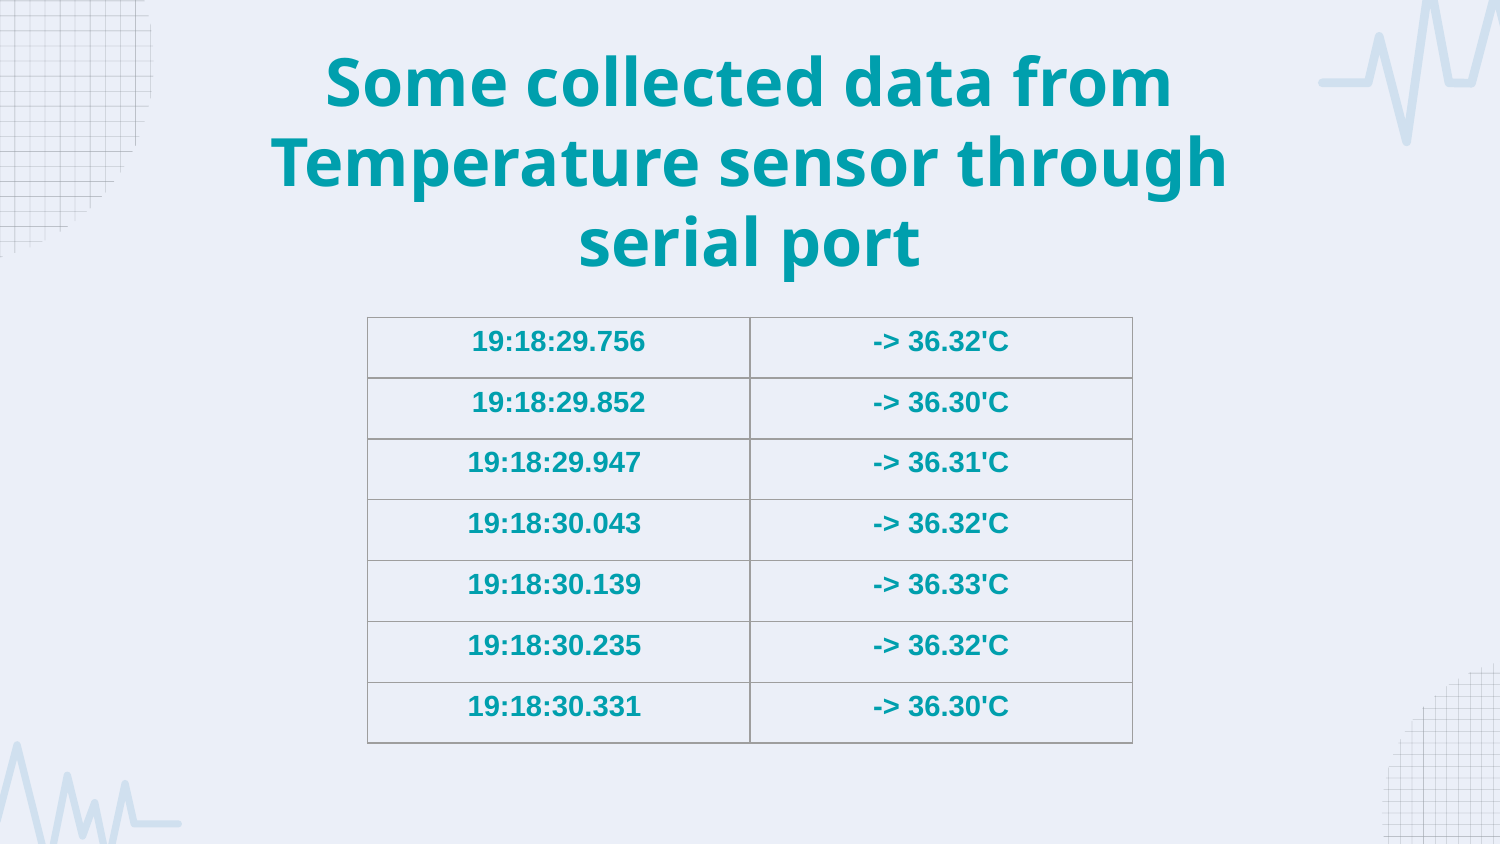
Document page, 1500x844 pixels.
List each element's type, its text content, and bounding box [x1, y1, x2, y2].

table_cell 19:18:30.139 [368, 561, 749, 621]
table_cell -> 36.31'C [751, 440, 1132, 499]
table_header -> 36.32'C [751, 318, 1132, 377]
table_cell 19:18:29.852 [368, 379, 749, 438]
title Some collected data from Temperature sensor through serial port [202, 25, 1298, 281]
table_cell 19:18:30.043 [368, 500, 749, 560]
table_cell -> 36.33'C [751, 561, 1132, 621]
table_cell -> 36.32'C [751, 622, 1132, 682]
table_cell -> 36.30'C [751, 379, 1132, 438]
table_cell -> 36.32'C [751, 500, 1132, 560]
table_cell 19:18:29.947 [368, 440, 749, 499]
table_cell -> 36.30'C [751, 683, 1132, 742]
table_cell 19:18:30.235 [368, 622, 749, 682]
table_header 19:18:29.756 [368, 318, 749, 377]
table_cell 19:18:30.331 [368, 683, 749, 742]
